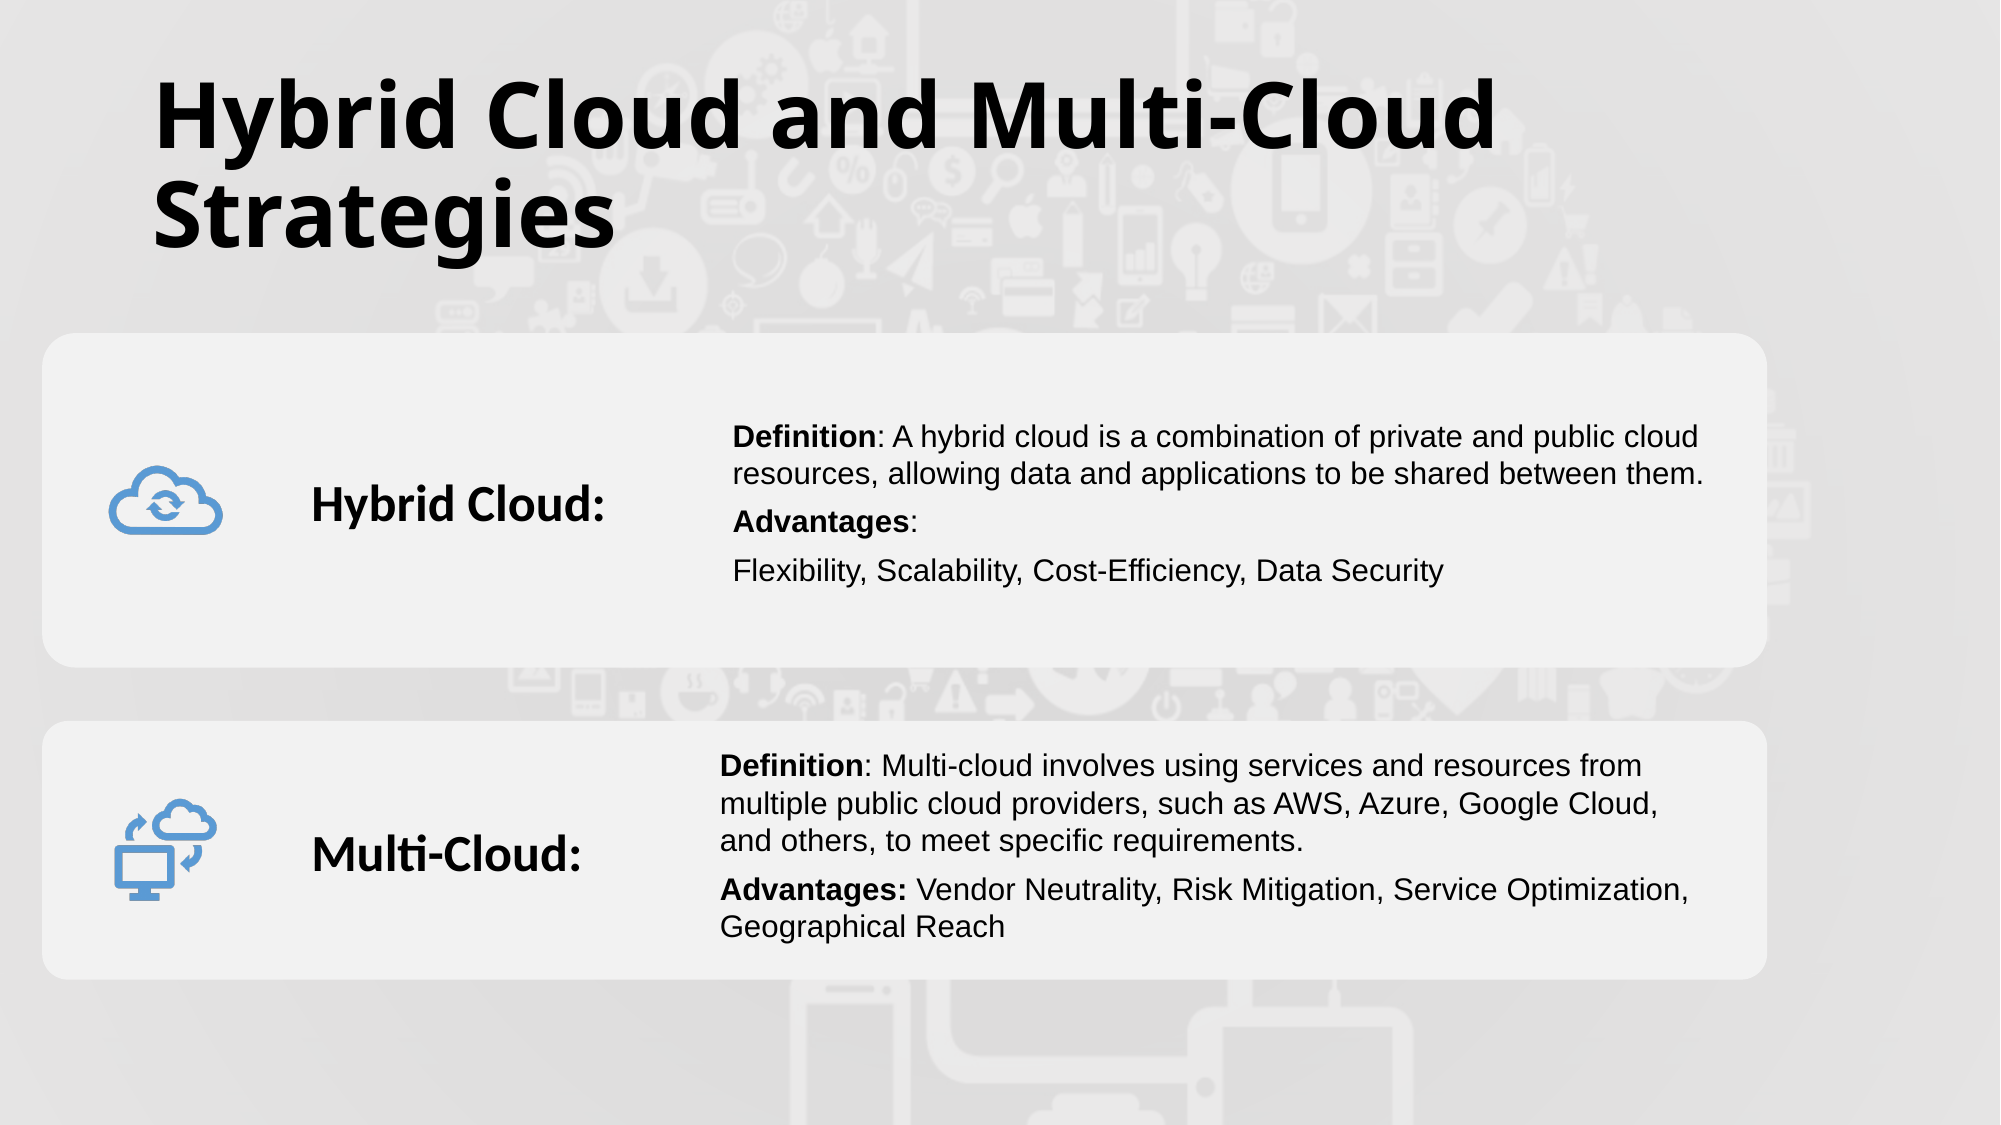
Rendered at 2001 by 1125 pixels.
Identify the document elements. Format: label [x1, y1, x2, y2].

picture [0, 0, 2000, 1125]
text_box [137, 299, 1863, 1014]
